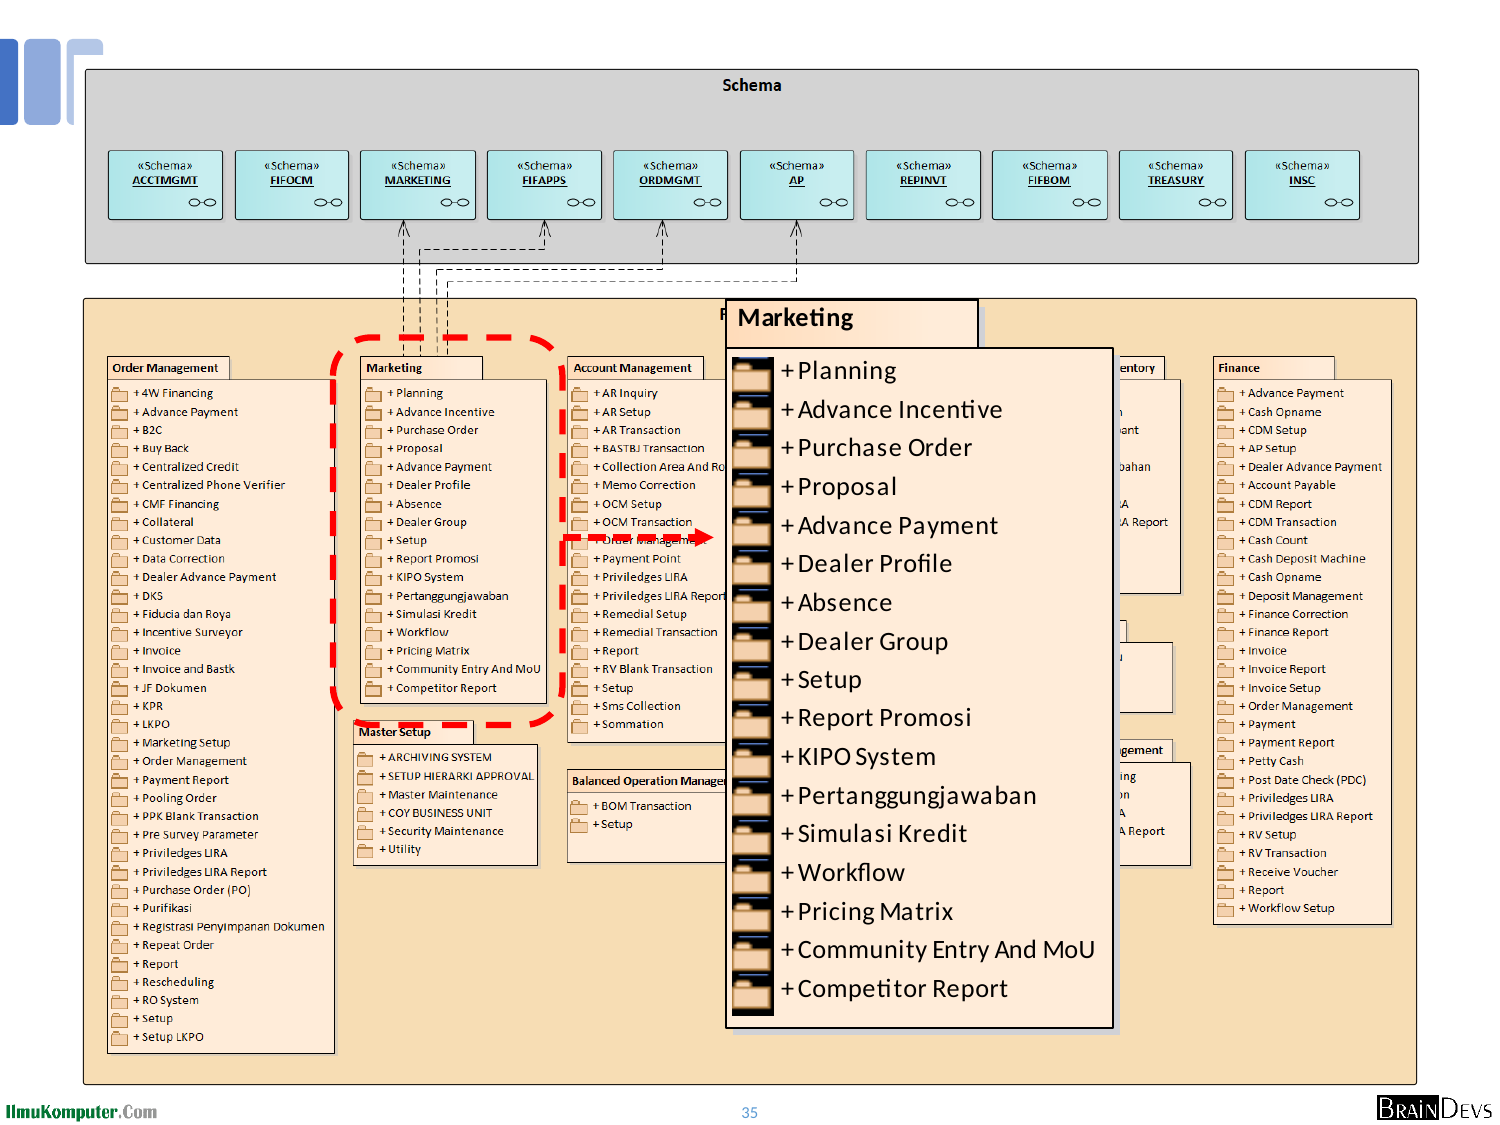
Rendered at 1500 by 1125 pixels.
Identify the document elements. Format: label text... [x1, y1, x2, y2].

slide_number 35 [581, 1098, 919, 1125]
picture [73, 55, 1494, 1120]
picture [4, 1098, 158, 1125]
